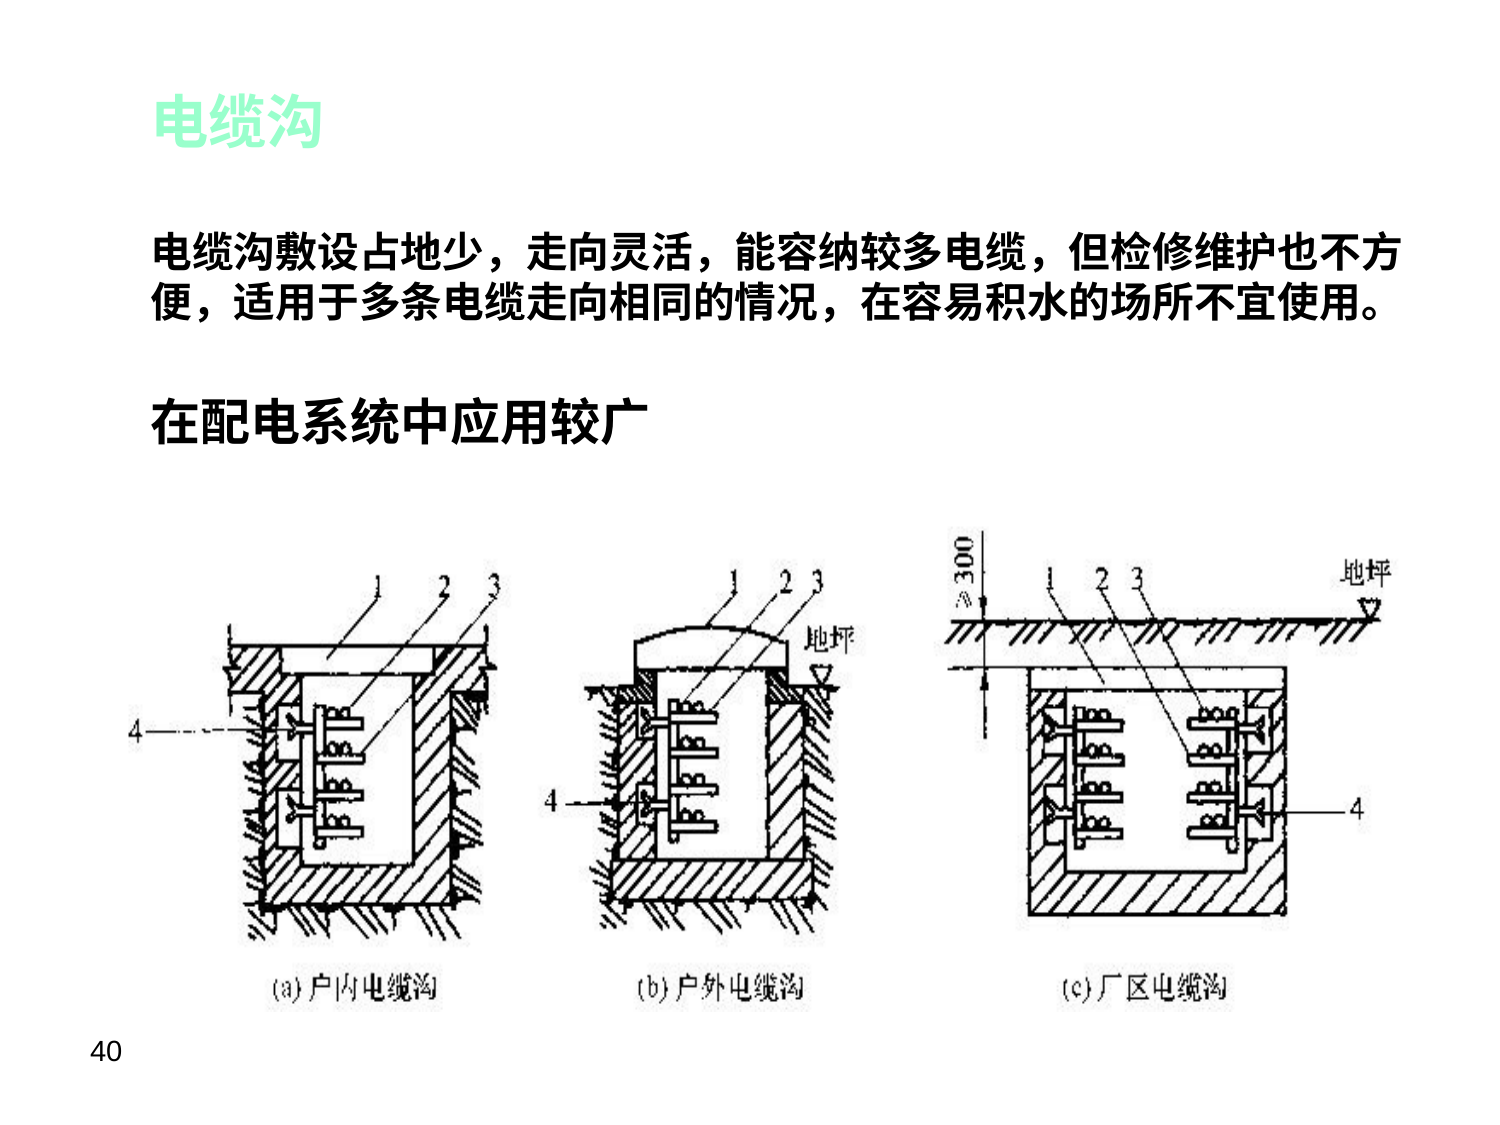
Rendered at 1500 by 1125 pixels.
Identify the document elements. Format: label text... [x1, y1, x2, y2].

text_box 电缆沟 电缆沟敷设占地少，走向灵活，能容纳较多电缆，但检修维护也不方便，适用于多条电缆走向相同的情况，在容易积水的场所不宜使用。 [135, 78, 1459, 333]
text_box 在配电系统中应用较广 [135, 382, 1105, 458]
picture [88, 494, 1454, 1012]
slide_number 40 [74, 1024, 426, 1103]
